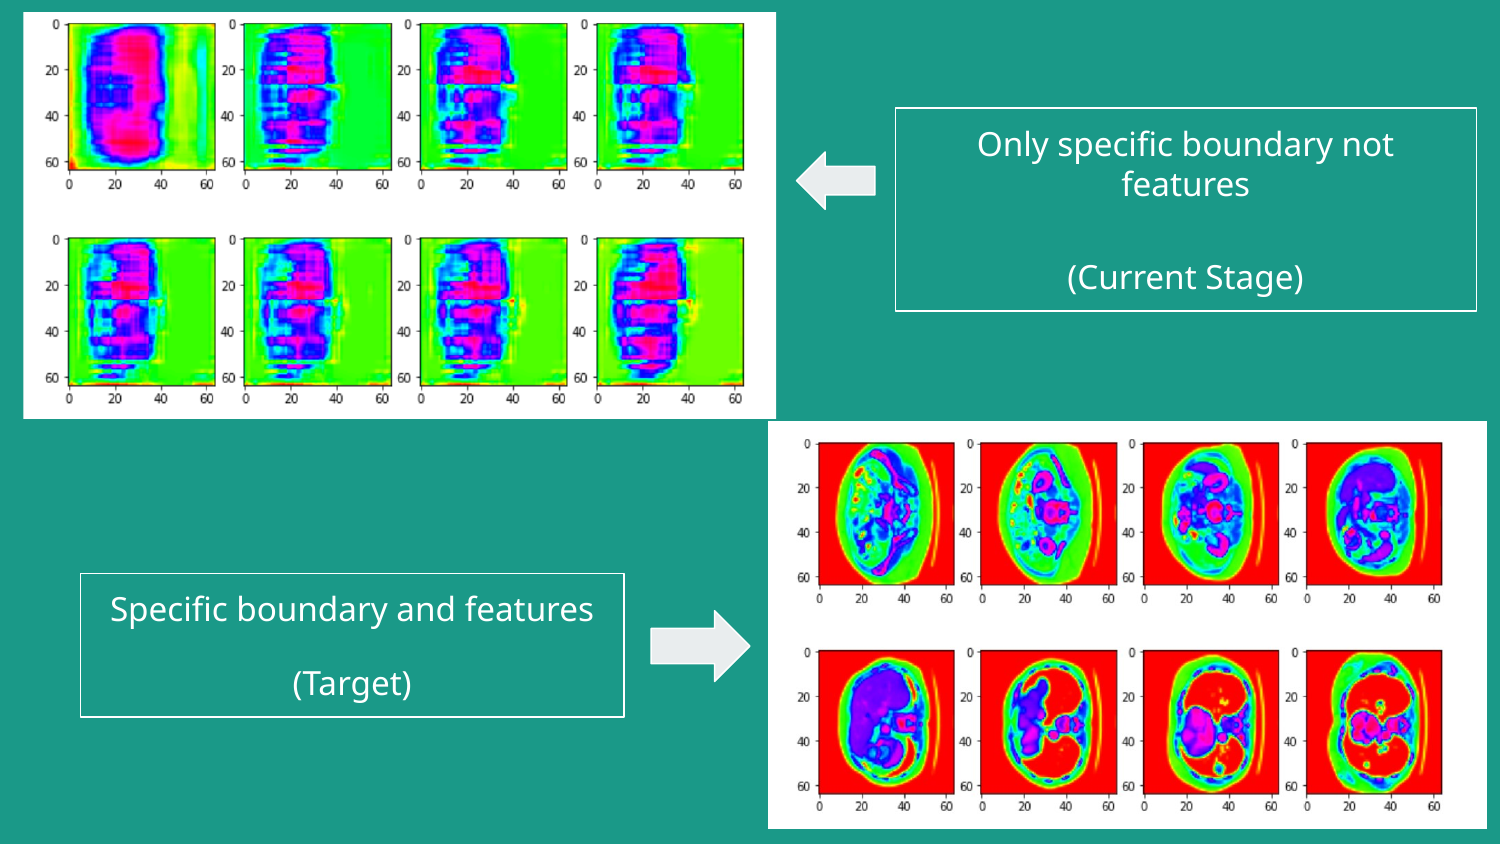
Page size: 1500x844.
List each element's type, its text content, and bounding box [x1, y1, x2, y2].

text_box Specific boundary and features (Target) [80, 573, 624, 717]
text_box [796, 152, 875, 210]
text_box Only specific boundary not features (Current Stage) [895, 108, 1477, 312]
text_box [651, 610, 750, 682]
picture [768, 421, 1487, 829]
picture [23, 12, 777, 420]
